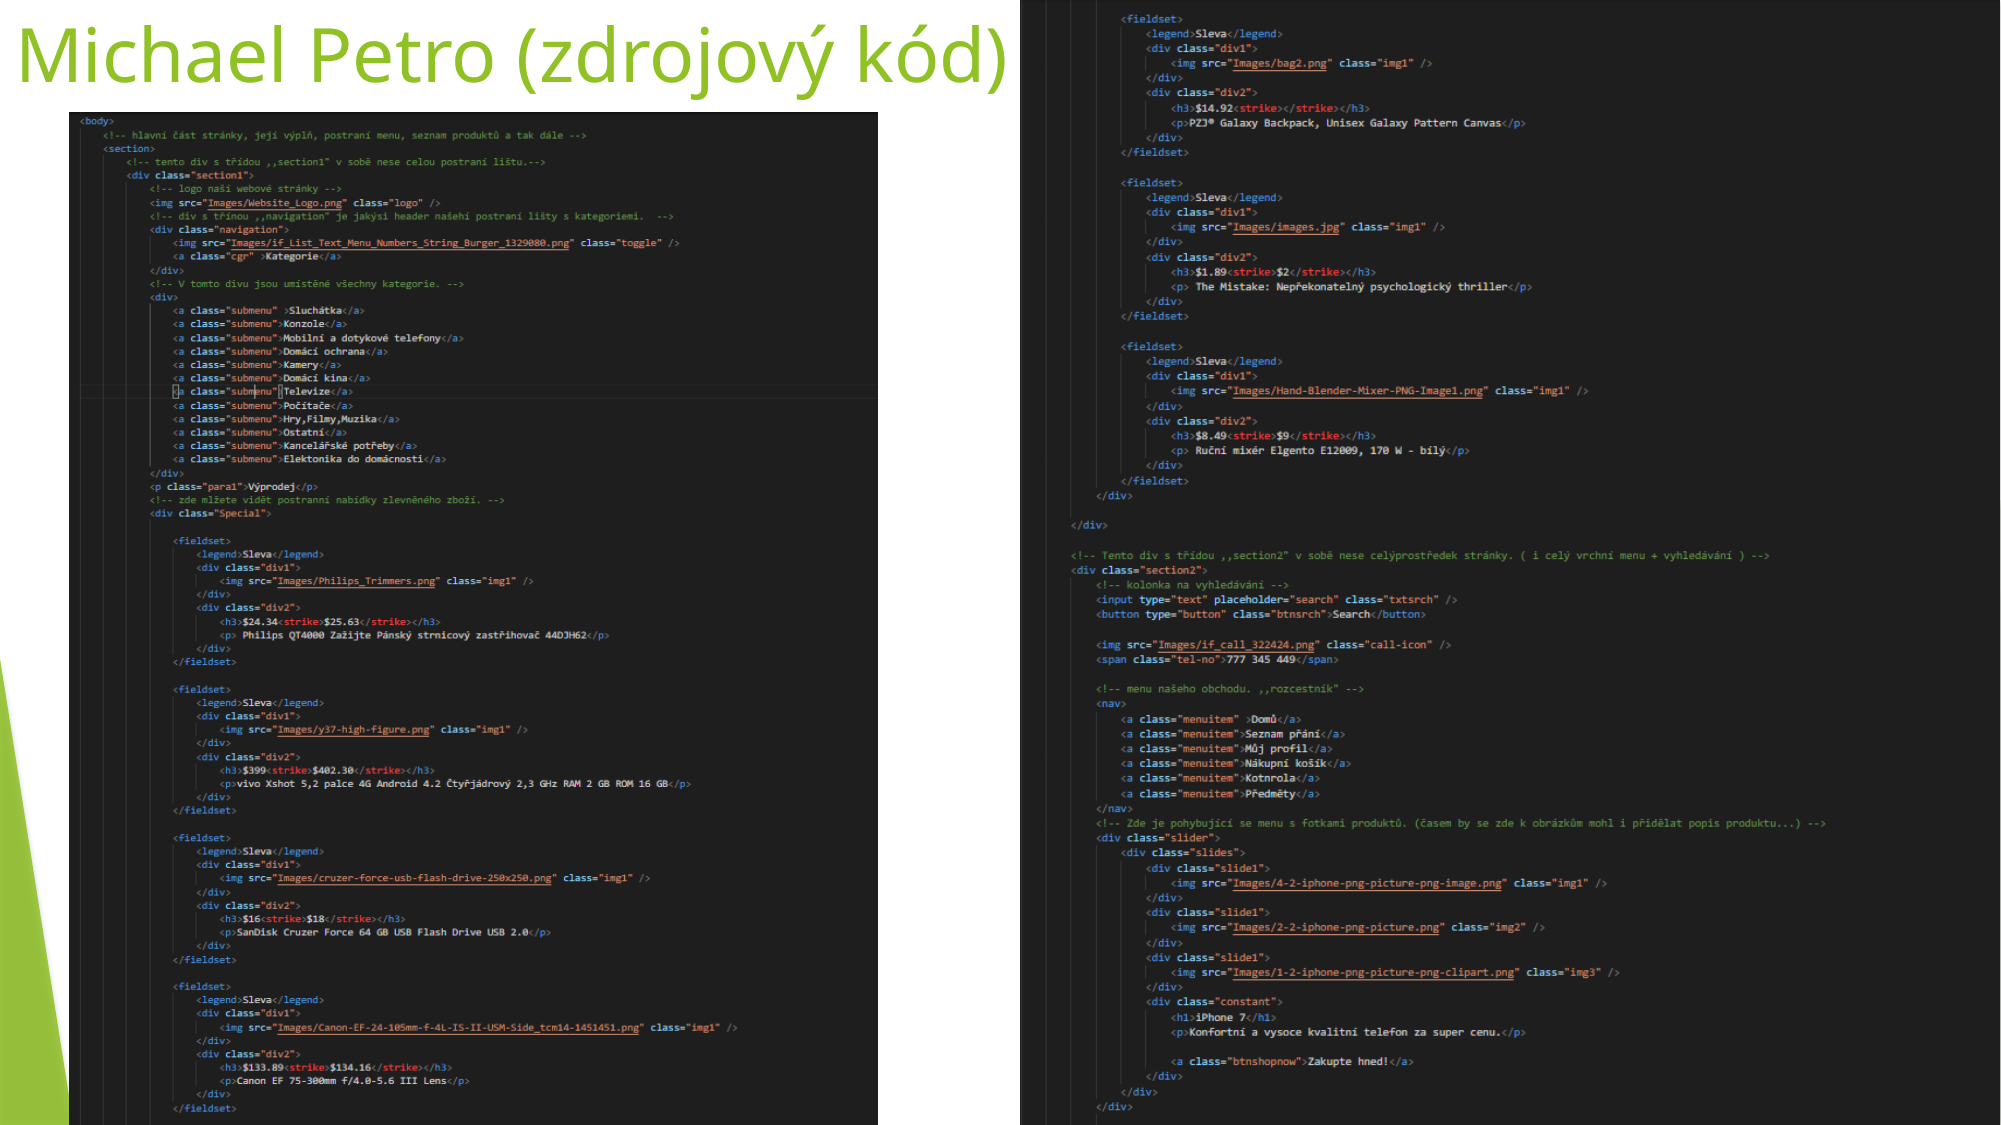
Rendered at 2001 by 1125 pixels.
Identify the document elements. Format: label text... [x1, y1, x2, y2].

picture [68, 111, 879, 1125]
title Michael Petro (zdrojový kód) [0, 0, 1017, 217]
picture [1019, 0, 2000, 1125]
